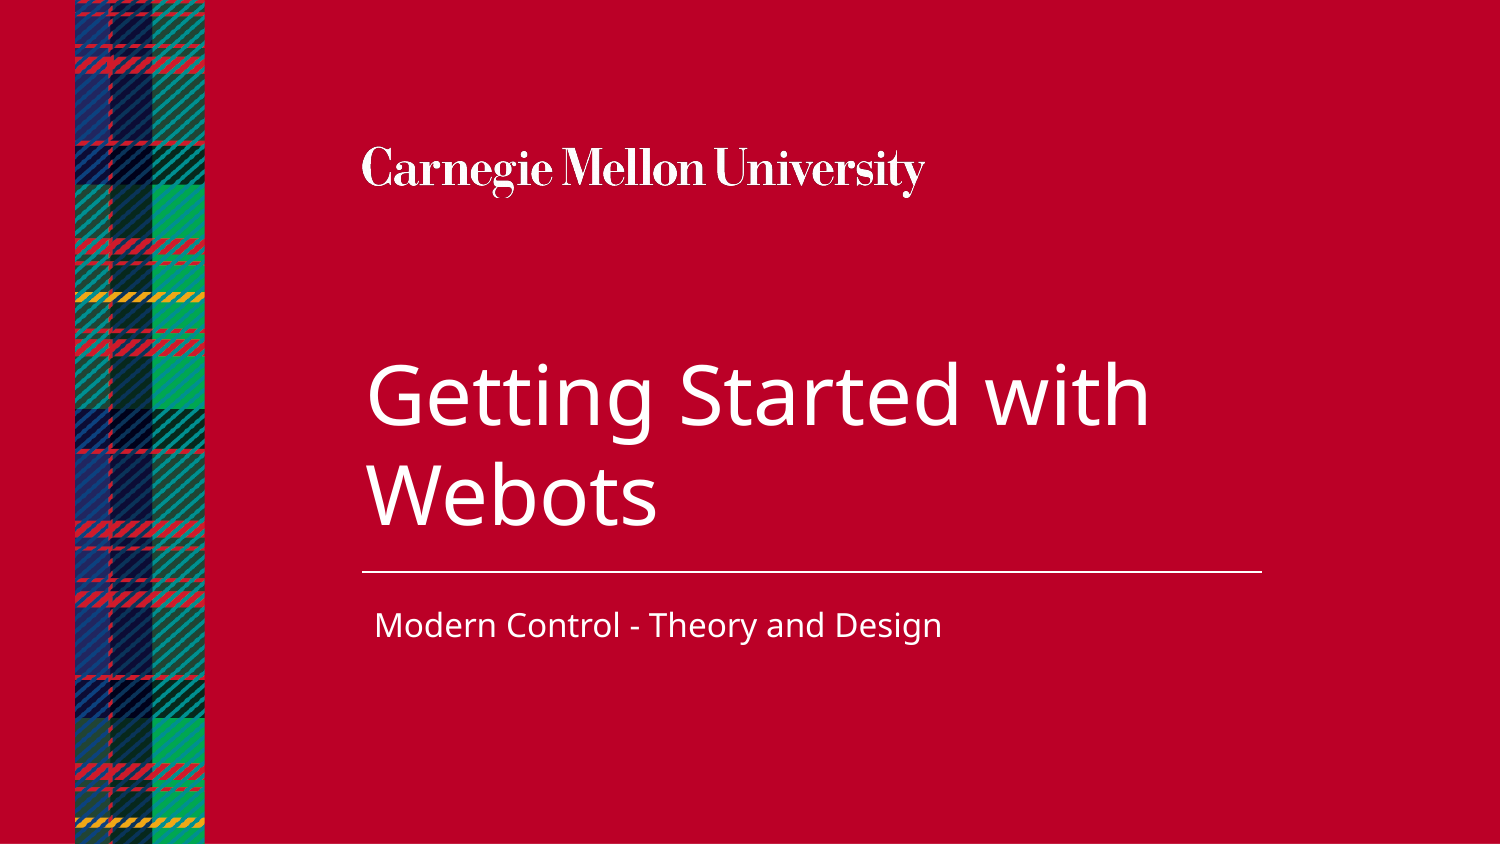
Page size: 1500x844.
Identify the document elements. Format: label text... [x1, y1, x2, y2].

text_box Getting Started with Webots [350, 334, 1200, 560]
picture [362, 146, 925, 198]
picture [75, 0, 205, 844]
text_box Modern Control - Theory and Design [350, 596, 1213, 710]
